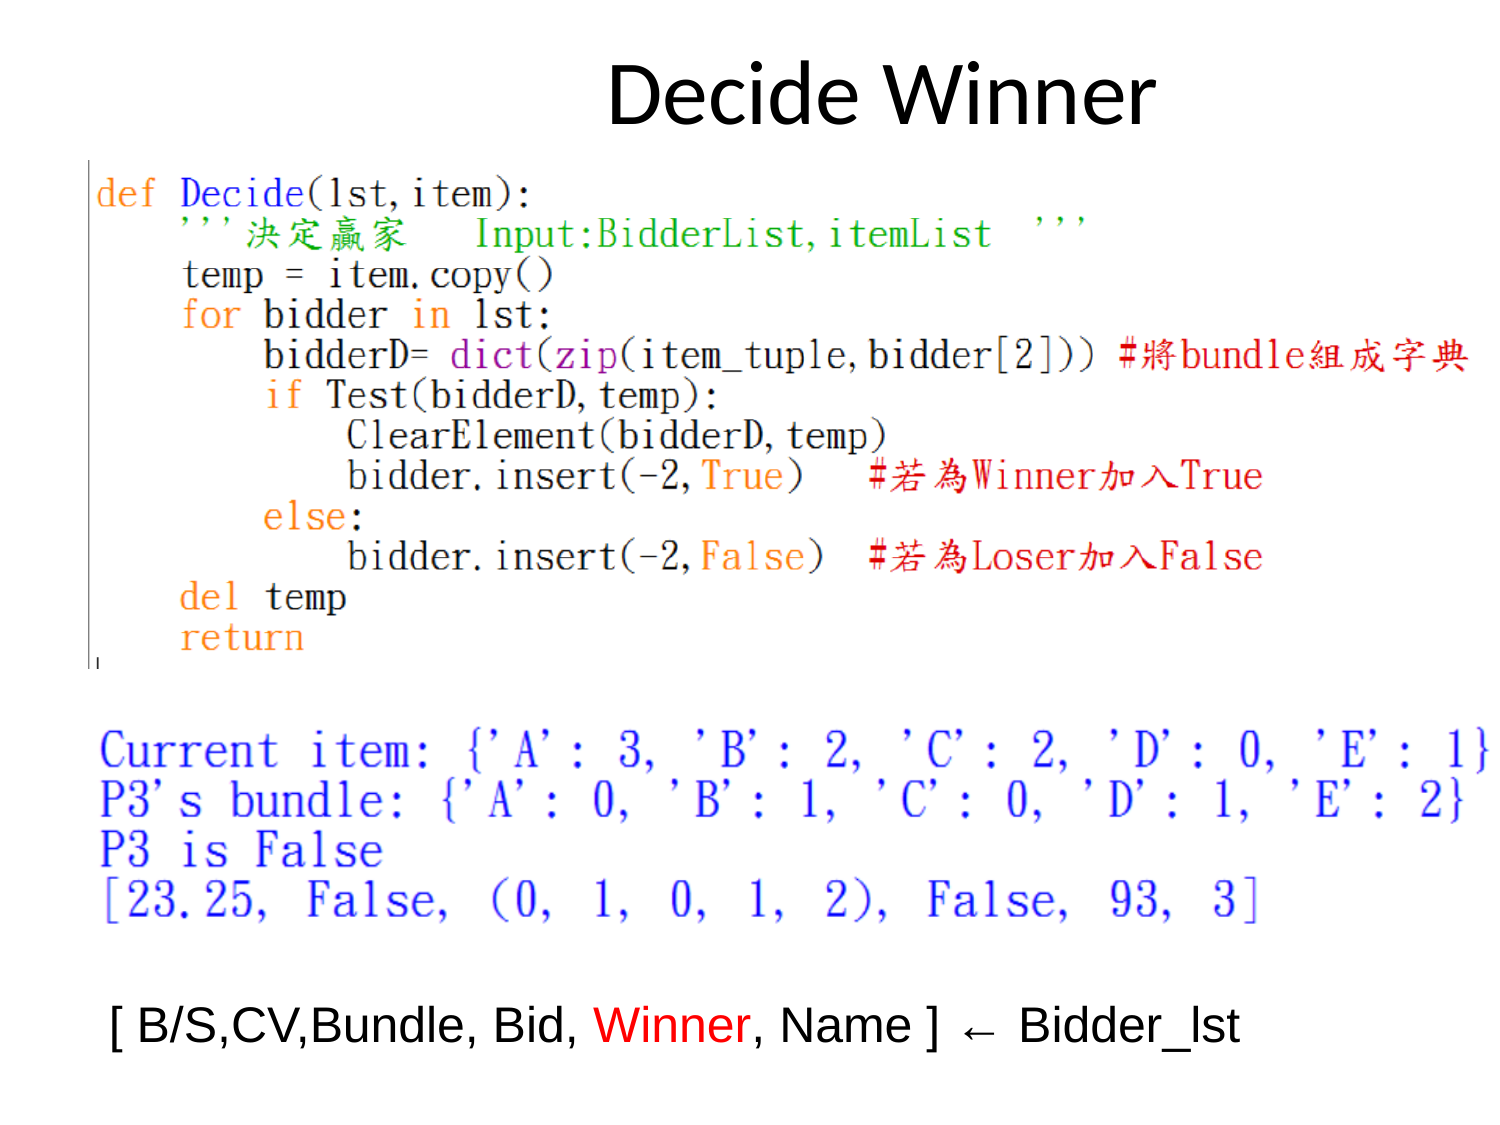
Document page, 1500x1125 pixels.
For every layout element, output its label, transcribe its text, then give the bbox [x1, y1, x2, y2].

text_box Decide Winner [265, 0, 1500, 176]
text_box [93, 716, 1500, 1062]
picture [76, 160, 1483, 670]
